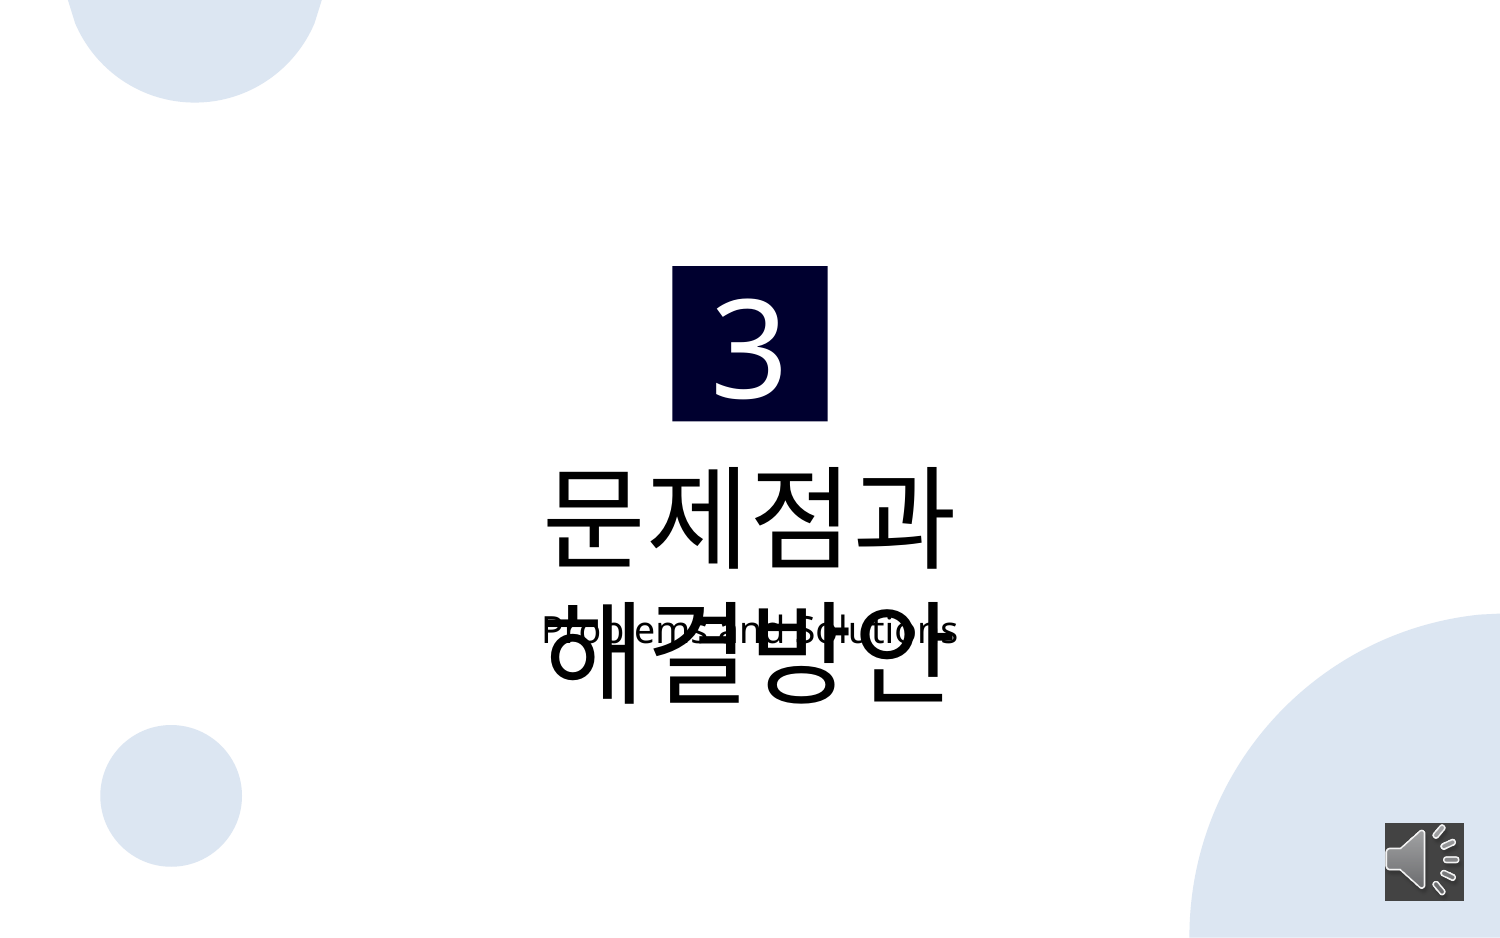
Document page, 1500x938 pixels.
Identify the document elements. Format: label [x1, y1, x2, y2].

picture [1384, 821, 1465, 903]
